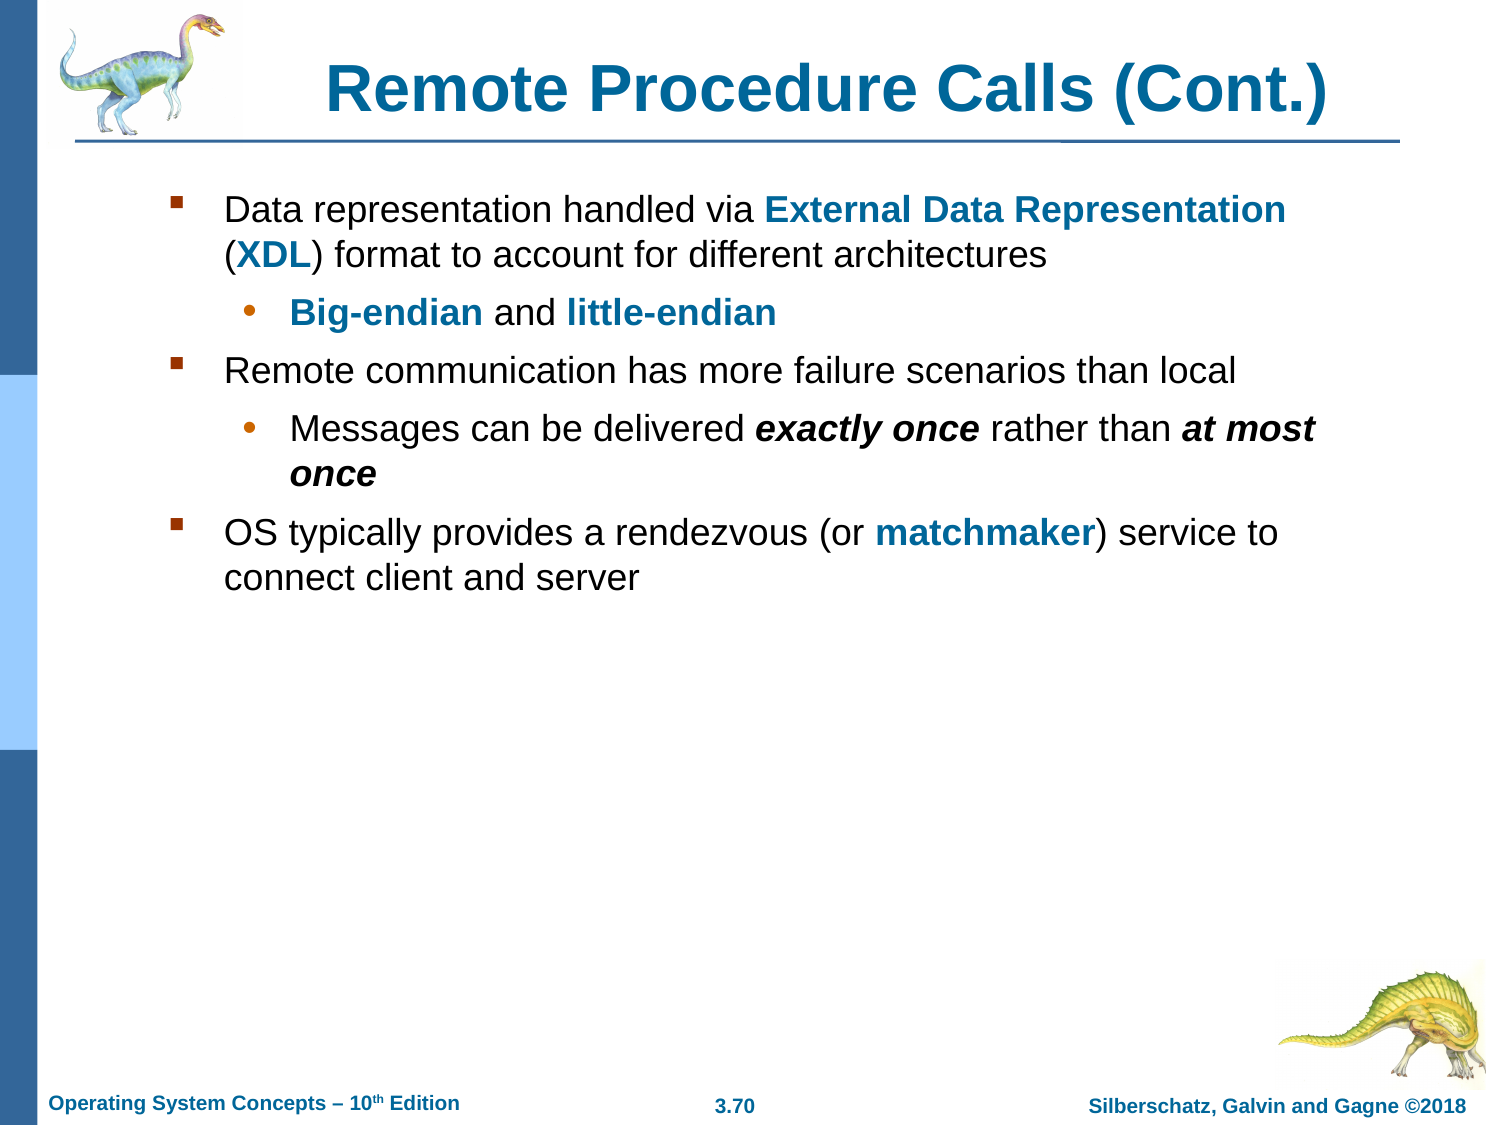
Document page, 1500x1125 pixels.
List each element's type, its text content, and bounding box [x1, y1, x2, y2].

picture [1275, 959, 1486, 1090]
picture [46, 0, 243, 149]
title Remote Procedure Calls (Cont.) [152, 37, 1500, 133]
list Data representation handled via External Data Representation (XDL) format to account for different architectures Big-endian and little-endian Remote communication has more failure scenarios than local Messages can be delivered exactly once rather than at most once OS typically provides a rendezvous (or matchmaker) service to connect client and server [152, 177, 1412, 945]
